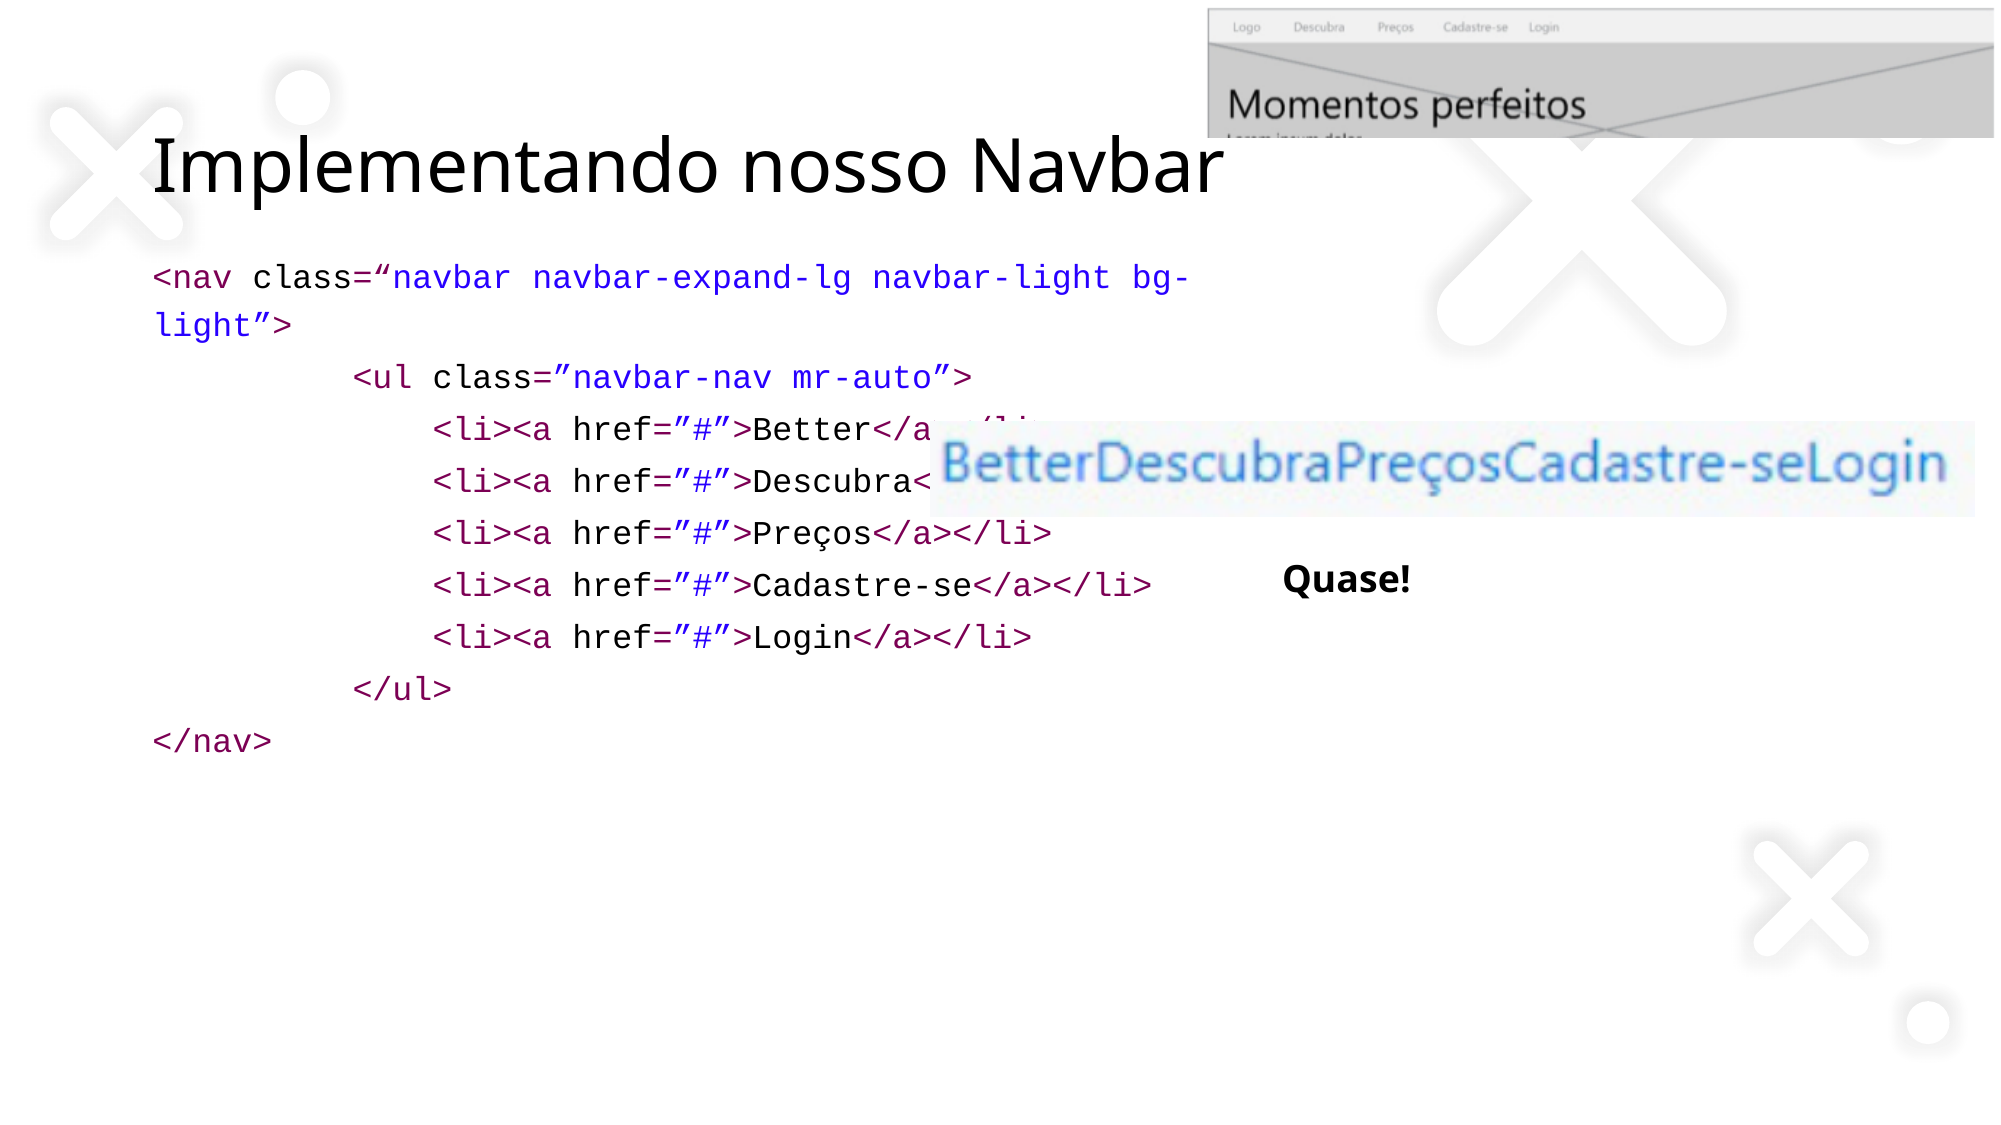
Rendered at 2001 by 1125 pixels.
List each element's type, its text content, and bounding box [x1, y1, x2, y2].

picture [1205, 1, 2000, 138]
text_box Quase! [1267, 547, 1426, 608]
title Implementando nosso Navbar [137, 59, 1863, 278]
list <nav class=“navbar navbar-expand-lg navbar-light bg-light”> <ul class=”navbar-nav mr-auto”> <li><a href=”#”>Better</a></li> <li><a href=”#”>Descubra</a></li> <li><a href=”#”>Preços</a></li> <li><a href=”#”>Cadastre-se</a></li> <li><a href=”#”>Login</a></li> </ul> </nav> [137, 239, 1255, 1087]
picture [930, 420, 1975, 517]
